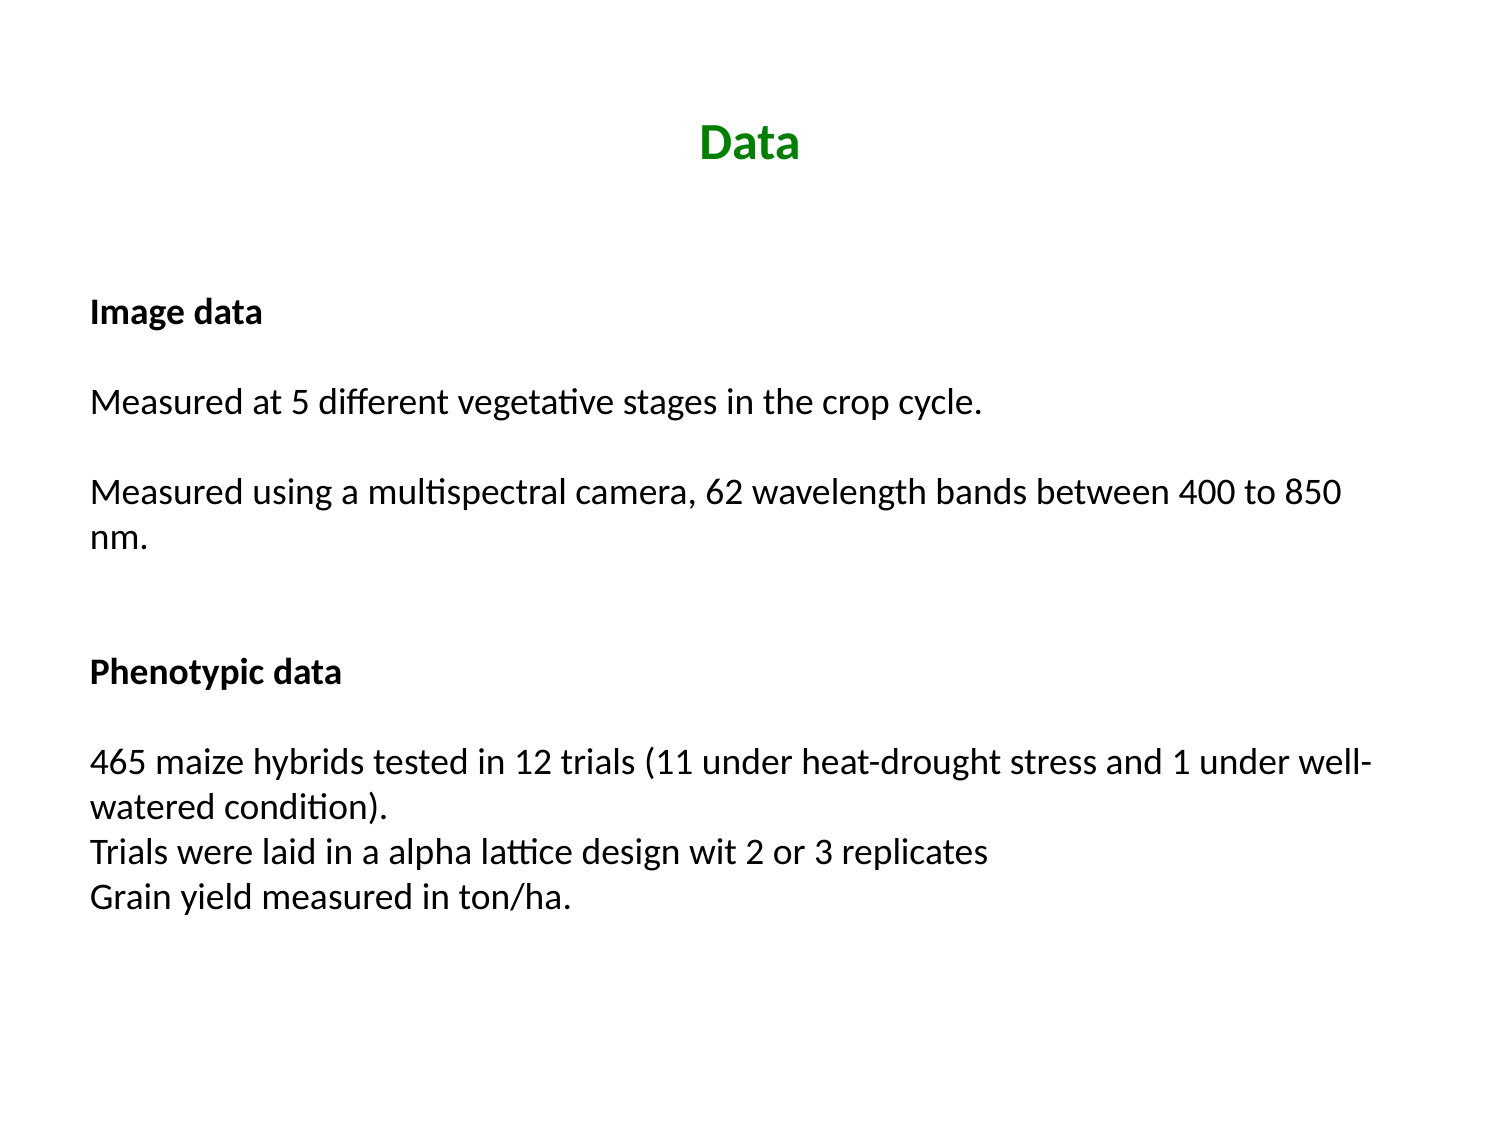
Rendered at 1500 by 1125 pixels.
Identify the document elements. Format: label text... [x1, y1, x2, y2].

title Data [75, 45, 1425, 233]
text_box Image data Measured at 5 different vegetative stages in the crop cycle. Measured using a multispectral camera, 62 wavelength bands between 400 to 850 nm. Phenotypic data 465 maize hybrids tested in 12 trials (11 under heat-drought stress and 1 under well-watered condition). Trials were laid in a alpha lattice design wit 2 or 3 replicates Grain yield measured in ton/ha. [74, 279, 1425, 925]
